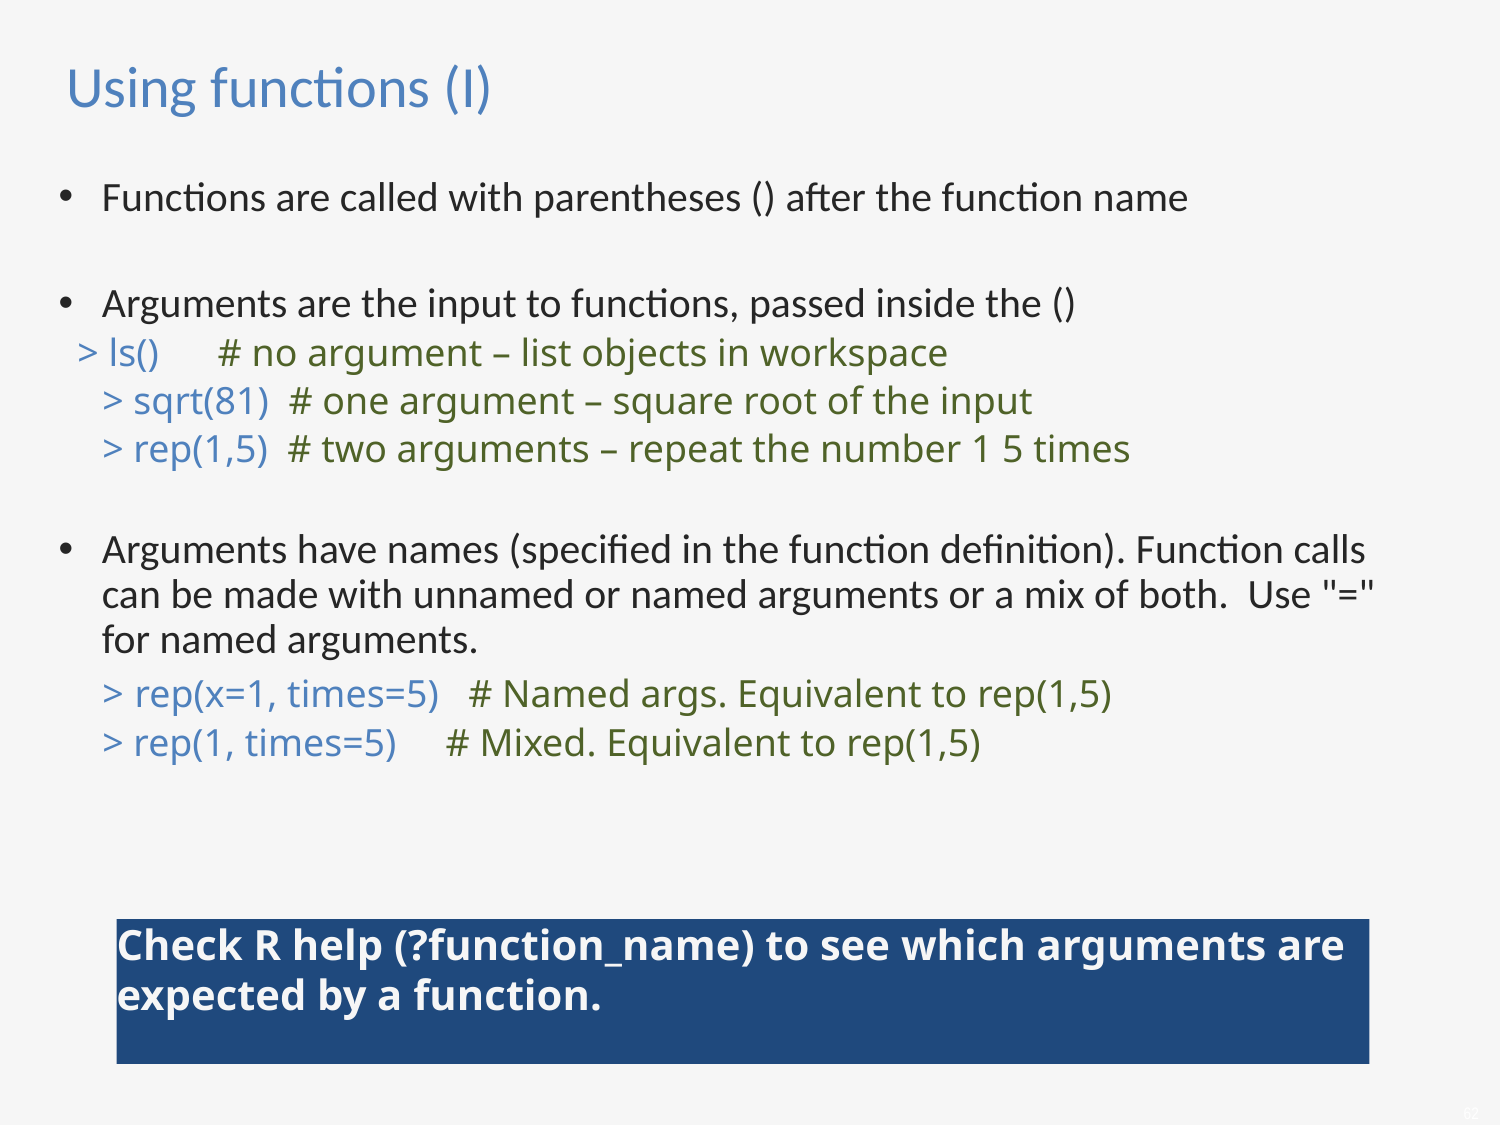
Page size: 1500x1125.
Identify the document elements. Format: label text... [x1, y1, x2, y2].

text_box Check R help (?function_name) to see which arguments are expected by a function. [116, 919, 1370, 1064]
text_box Functions are called with parentheses () after the function name Arguments are the input to functions, passed inside the () > ls() # no argument – list objects in workspace > sqrt(81) # one argument – square root of the input > rep(1,5) # two arguments – repeat the number 1 5 times Arguments have names (specified in the function definition). Function calls can be made with unnamed or named arguments or a mix of both. Use "=" for named arguments. > rep(x=1, times=5) # Named args. Equivalent to rep(1,5) > rep(1, times=5) # Mixed. Equivalent to rep(1,5) [58, 175, 1428, 1096]
text_box Using functions (I) [42, 56, 1345, 120]
